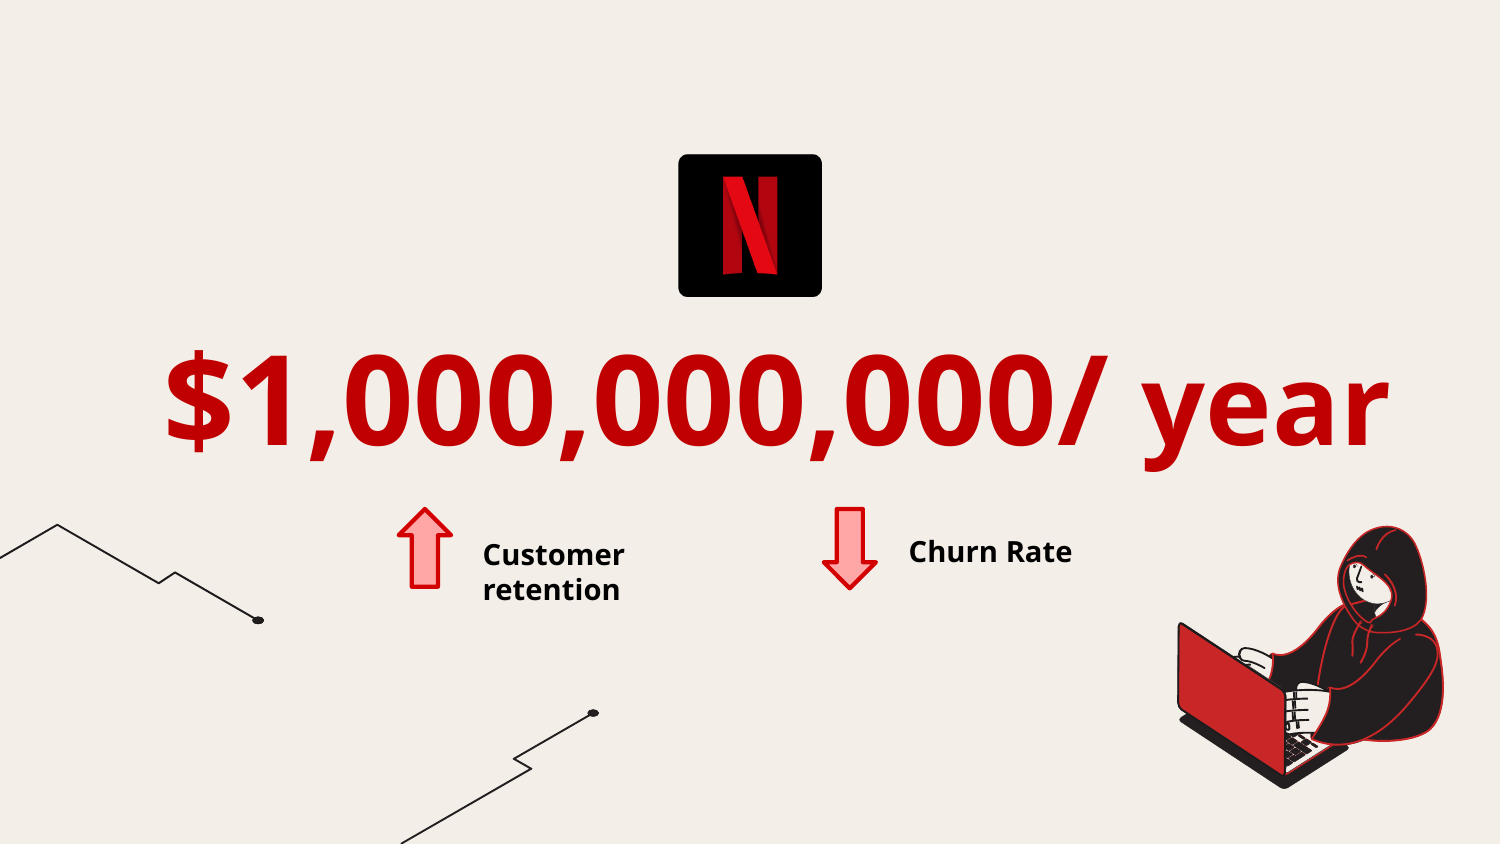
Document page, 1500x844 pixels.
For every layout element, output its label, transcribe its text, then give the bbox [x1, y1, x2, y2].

text_box Churn Rate [893, 526, 1175, 576]
title $1,000,000,000/ year [106, 322, 1449, 469]
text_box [1177, 525, 1451, 790]
text_box Customer retention [467, 528, 771, 614]
picture [672, 148, 828, 303]
text_box [821, 506, 878, 591]
text_box [396, 506, 454, 589]
